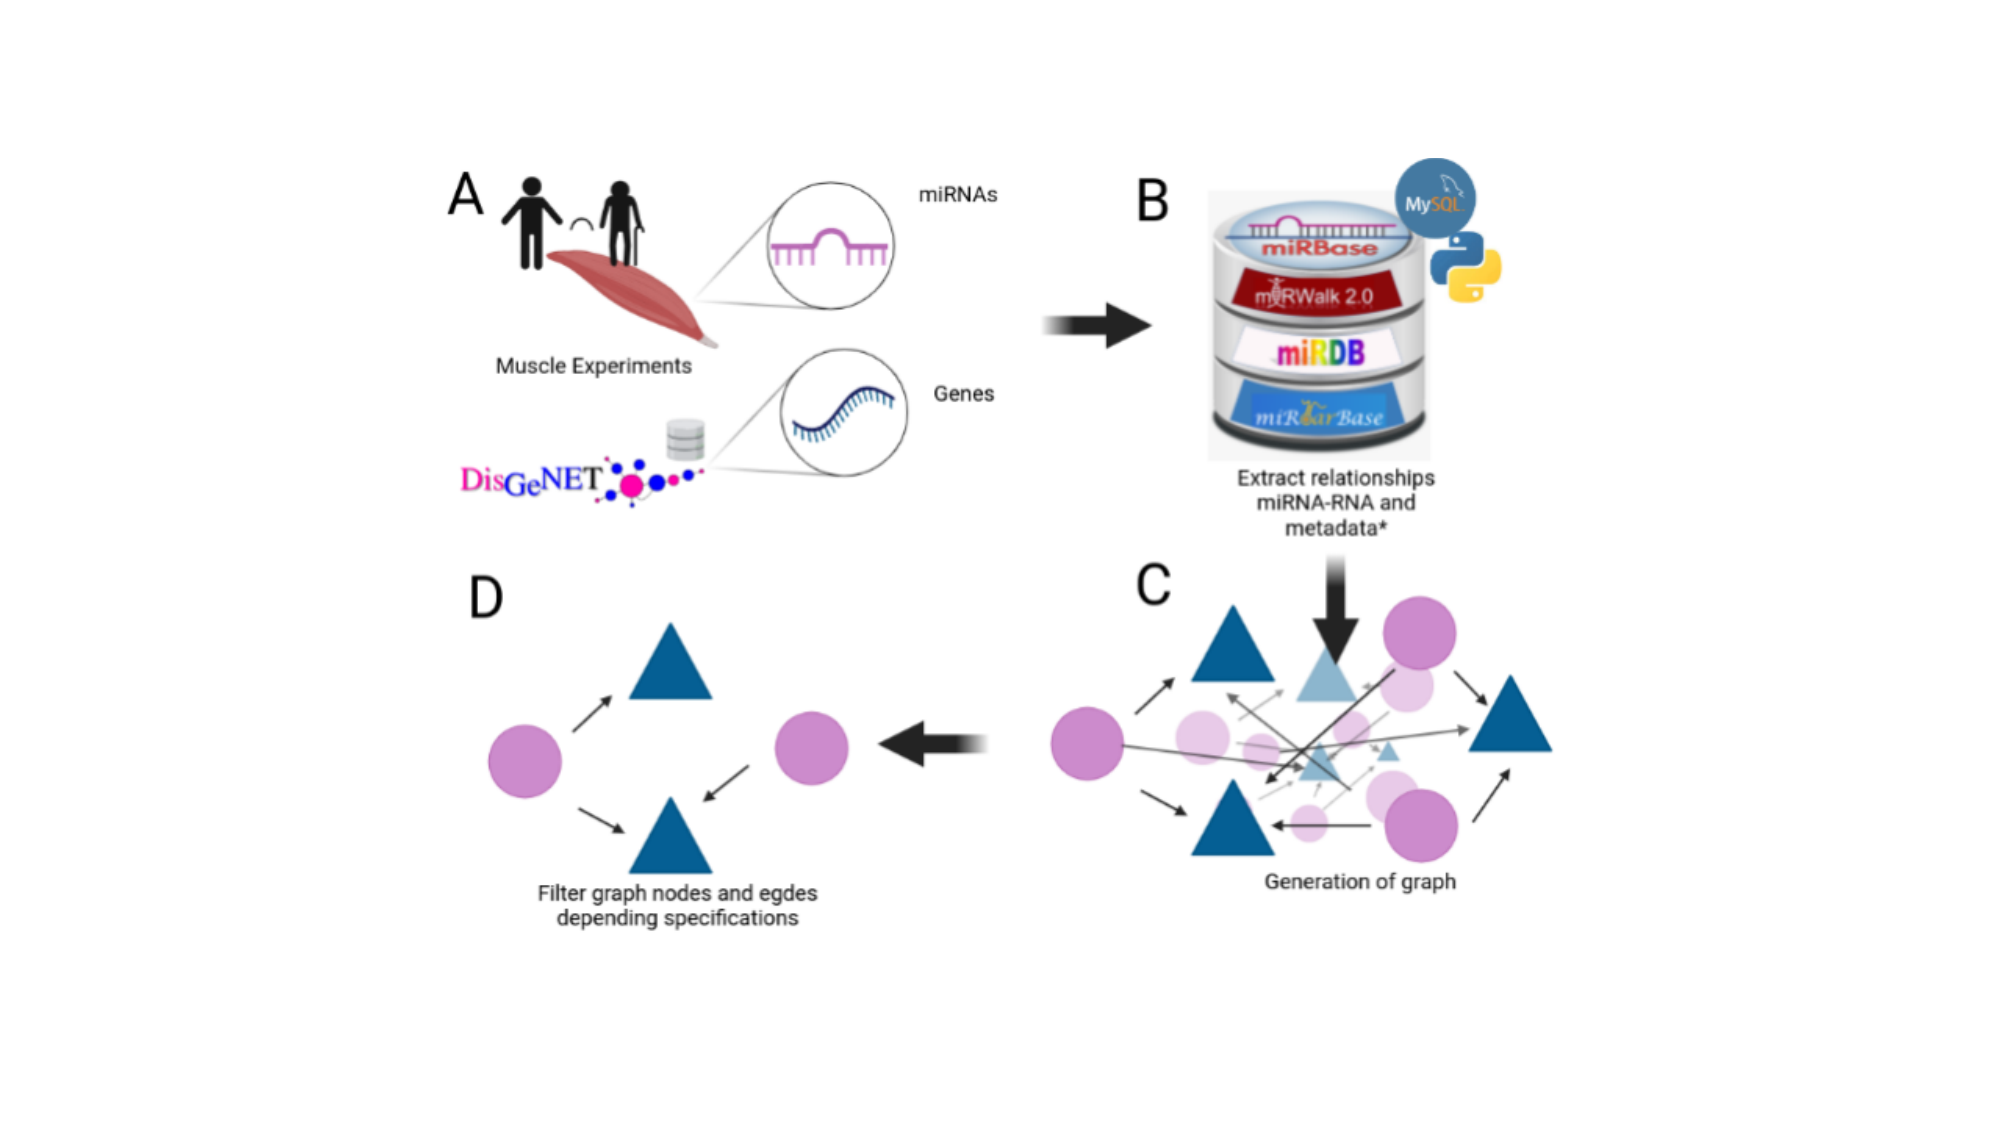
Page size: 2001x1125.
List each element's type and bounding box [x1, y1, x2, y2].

picture [442, 158, 1565, 945]
